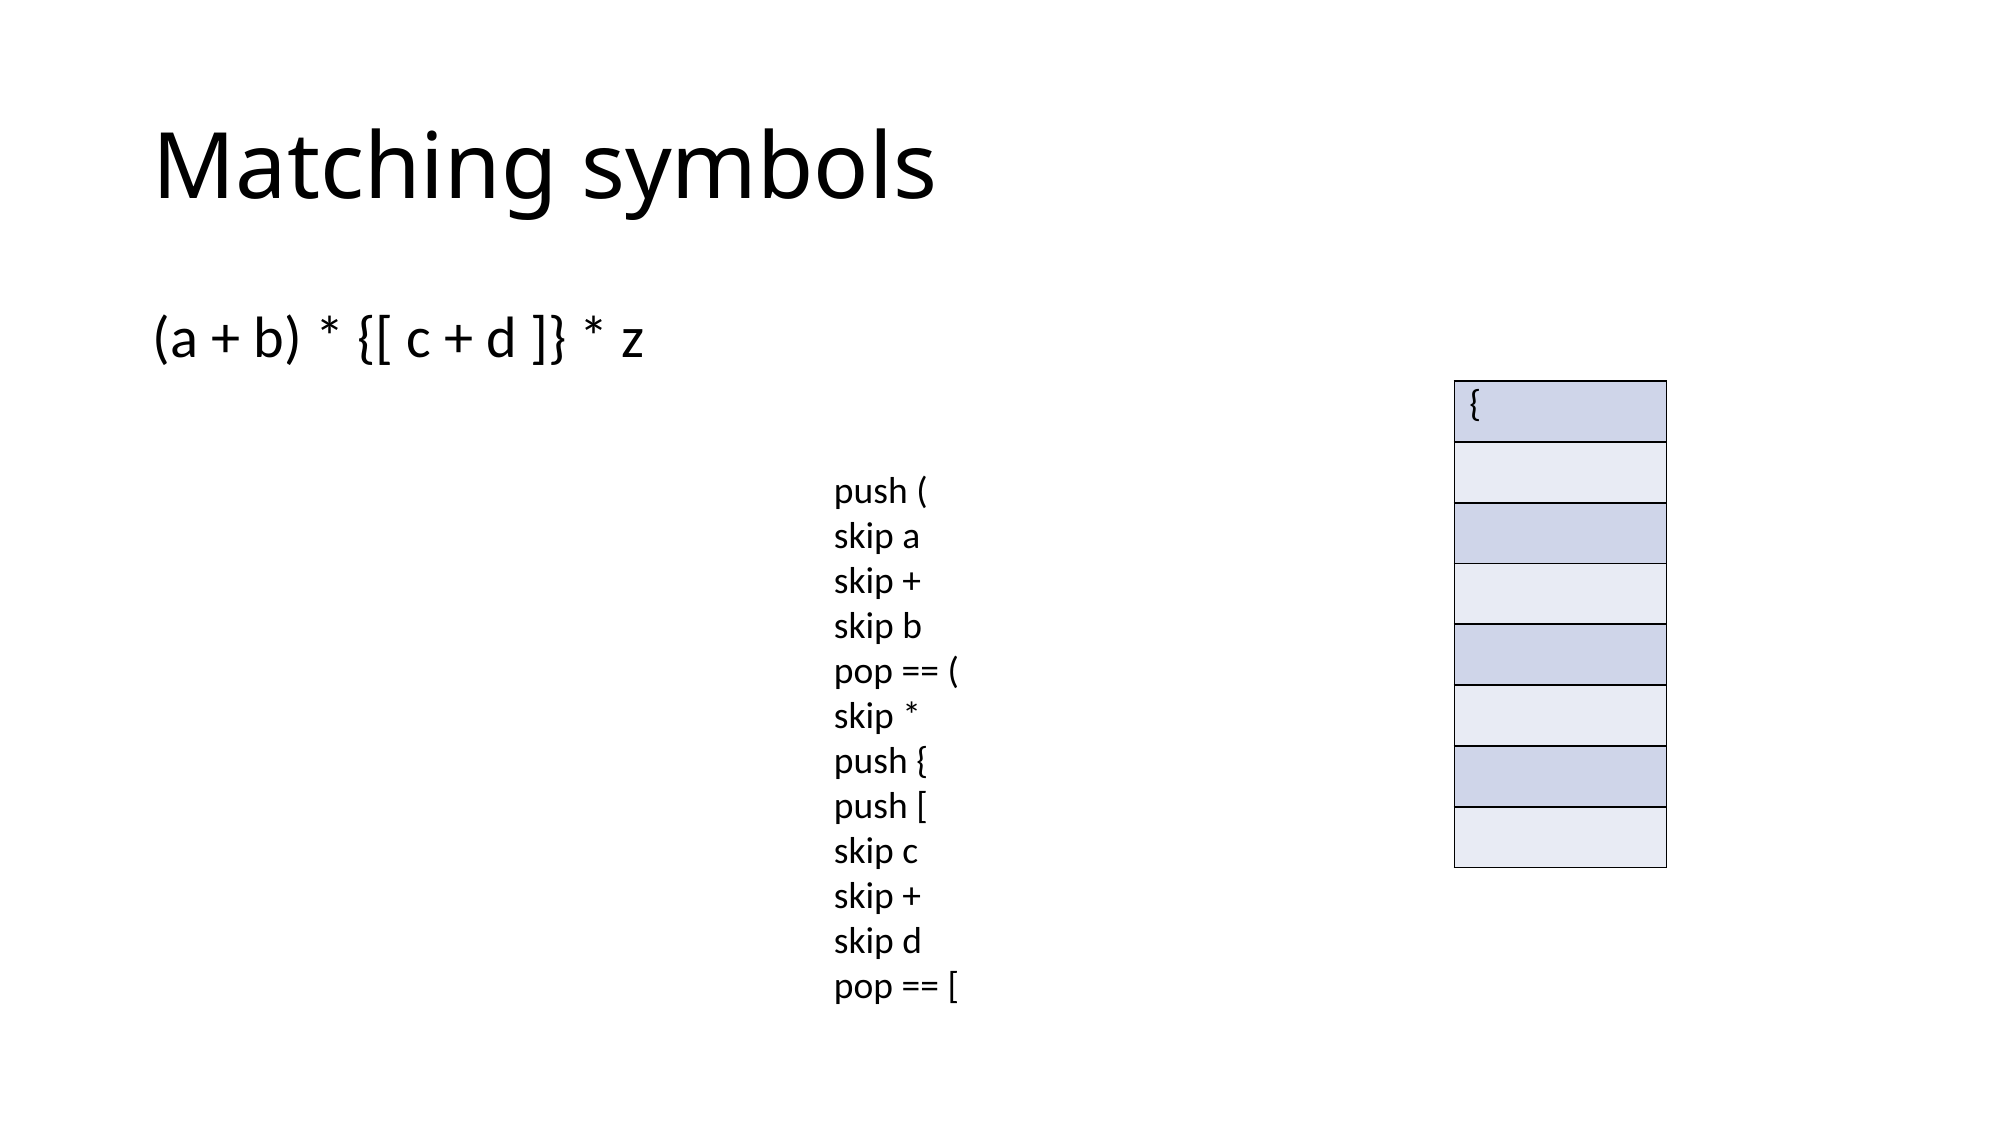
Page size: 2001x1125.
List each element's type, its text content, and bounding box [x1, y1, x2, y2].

title Matching symbols [137, 59, 1863, 278]
table_cell [1455, 504, 1666, 563]
table_cell [1455, 686, 1666, 745]
table_cell [1455, 747, 1666, 806]
table_header { [1455, 382, 1666, 441]
table_cell [1455, 808, 1666, 867]
table_cell [1455, 625, 1666, 684]
list (a + b) * {[ c + d ]} * z [137, 299, 1863, 1014]
text_box push ( skip a skip + skip b pop == ( skip * push { push [ skip c skip + skip d pop == [ [819, 458, 1072, 1014]
table_cell [1455, 564, 1666, 623]
table_cell [1455, 443, 1666, 502]
